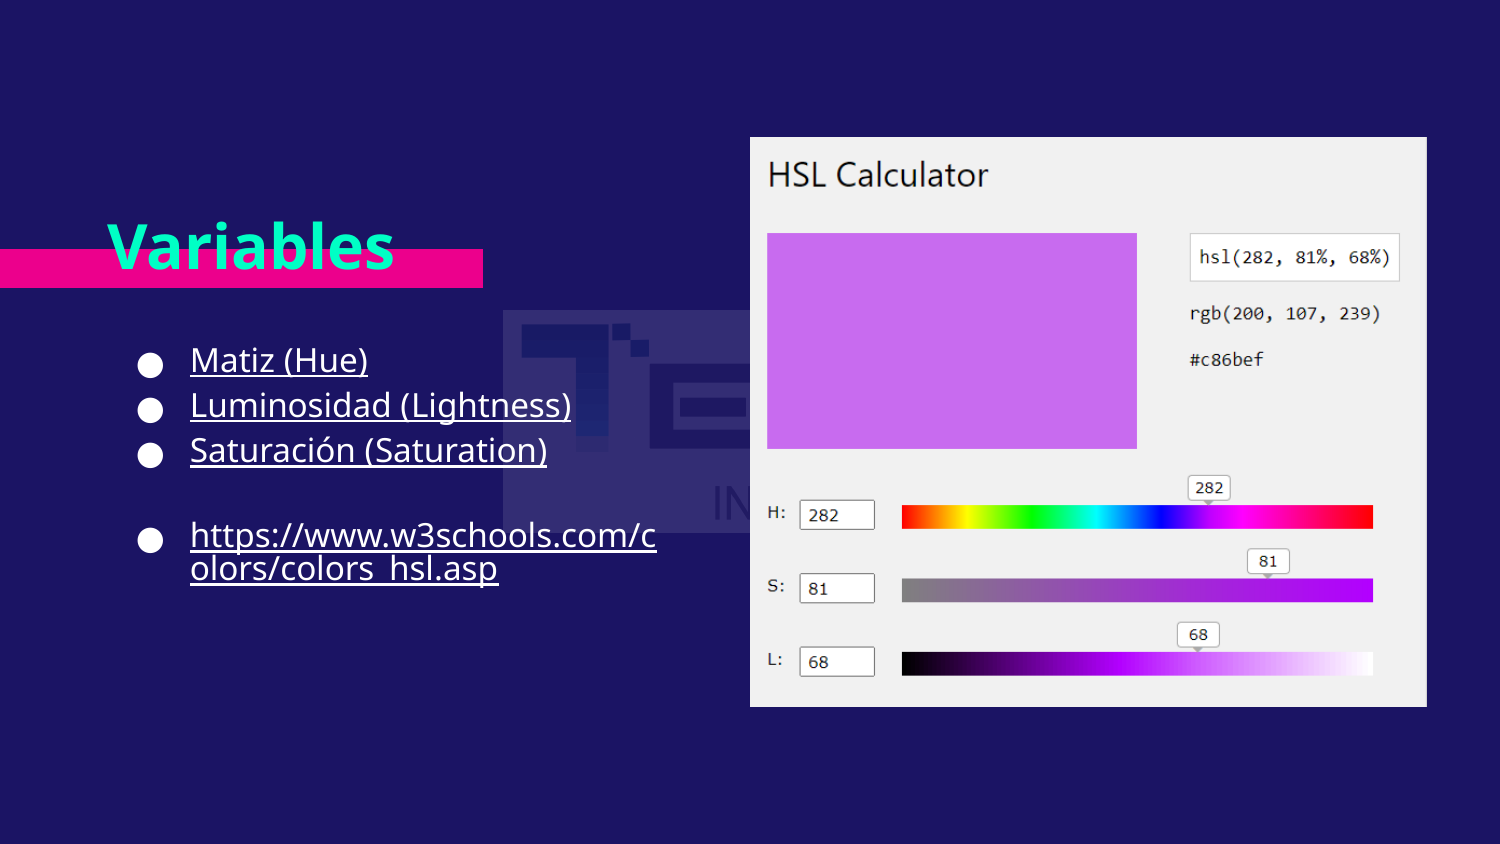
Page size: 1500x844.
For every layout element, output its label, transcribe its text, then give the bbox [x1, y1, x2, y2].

list Matiz (Hue) Luminosidad (Lightness) Saturación (Saturation) https://www.w3schools.com/colors/colors_hsl.asp [99, 323, 677, 674]
picture [749, 137, 1427, 707]
title Variables [92, 191, 677, 302]
